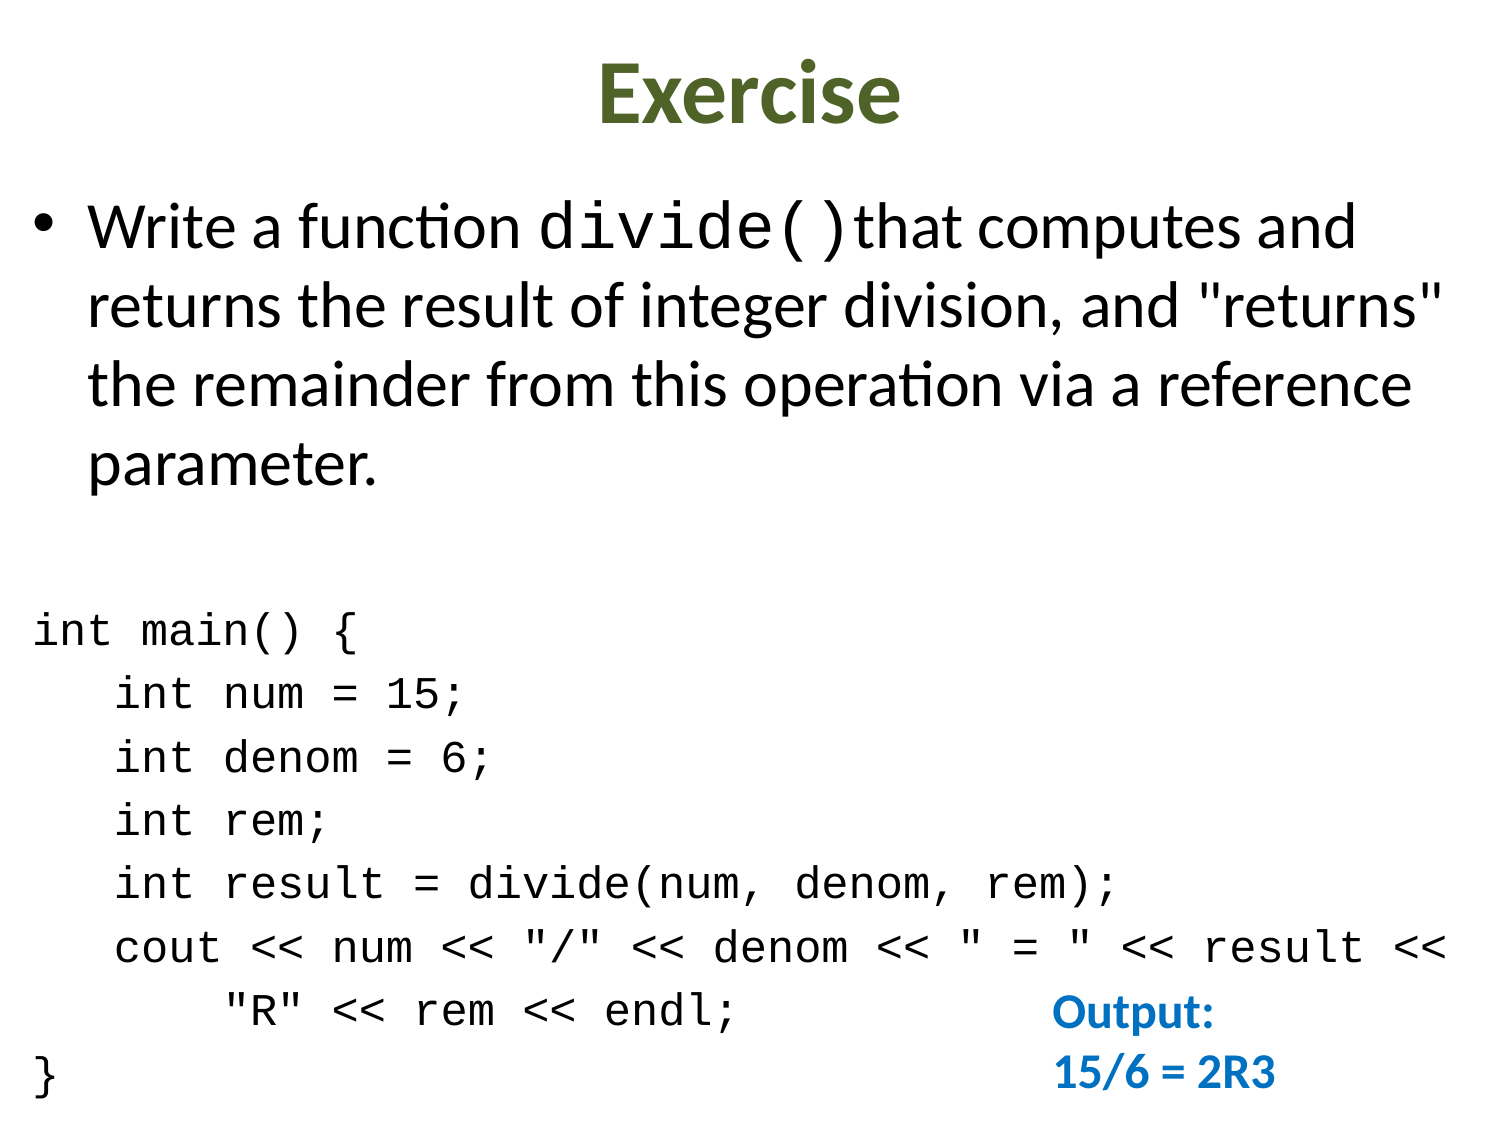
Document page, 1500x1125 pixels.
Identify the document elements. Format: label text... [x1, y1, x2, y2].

title Exercise [75, 0, 1425, 174]
text_box Output: 15/6 = 2R3 [1037, 971, 1471, 1106]
list Write a function divide()that computes and returns the result of integer division, and "returns" the remainder from this operation via a reference parameter. int main() { int num = 15; int denom = 6; int rem; int result = divide(num, denom, rem); cout << num << "/" << denom << " = " << result << "R" << rem << endl; } [17, 174, 1500, 1125]
